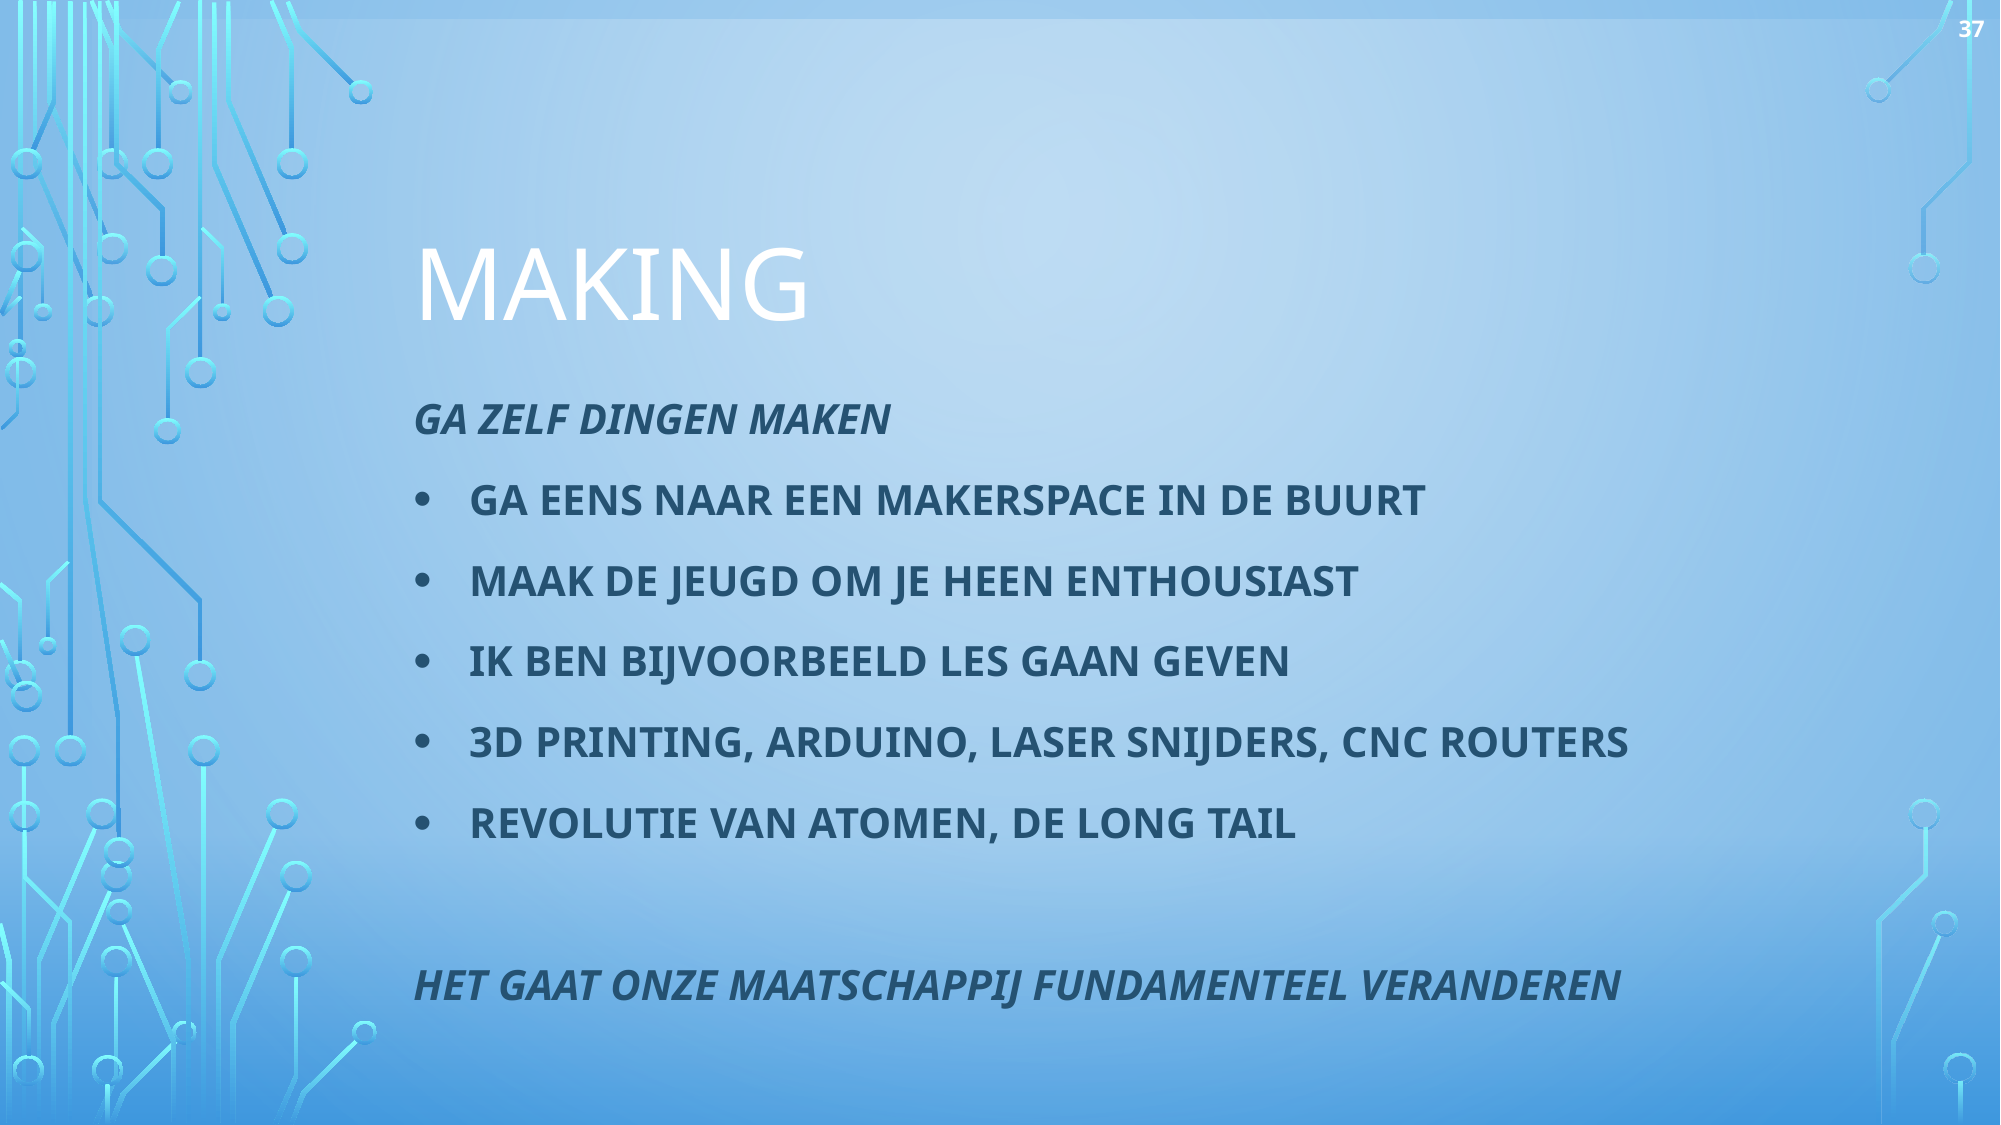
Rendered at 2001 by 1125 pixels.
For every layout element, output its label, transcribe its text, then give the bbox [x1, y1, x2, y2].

subtitle Ga Zelf dingen maken ga eens naar een makerspace in de buurt Maak de jeugd om je heen enthousiast Ik ben bijvoorbeeld les gaan geven 3d printing, arduino, laser snijders, cnc routers Revolutie van atomen, De long tail Het gaat onze maatschappij fundamenteel veranderen [398, 375, 1841, 1049]
slide_number 37 [1873, 0, 2000, 60]
title making [398, 184, 1841, 350]
